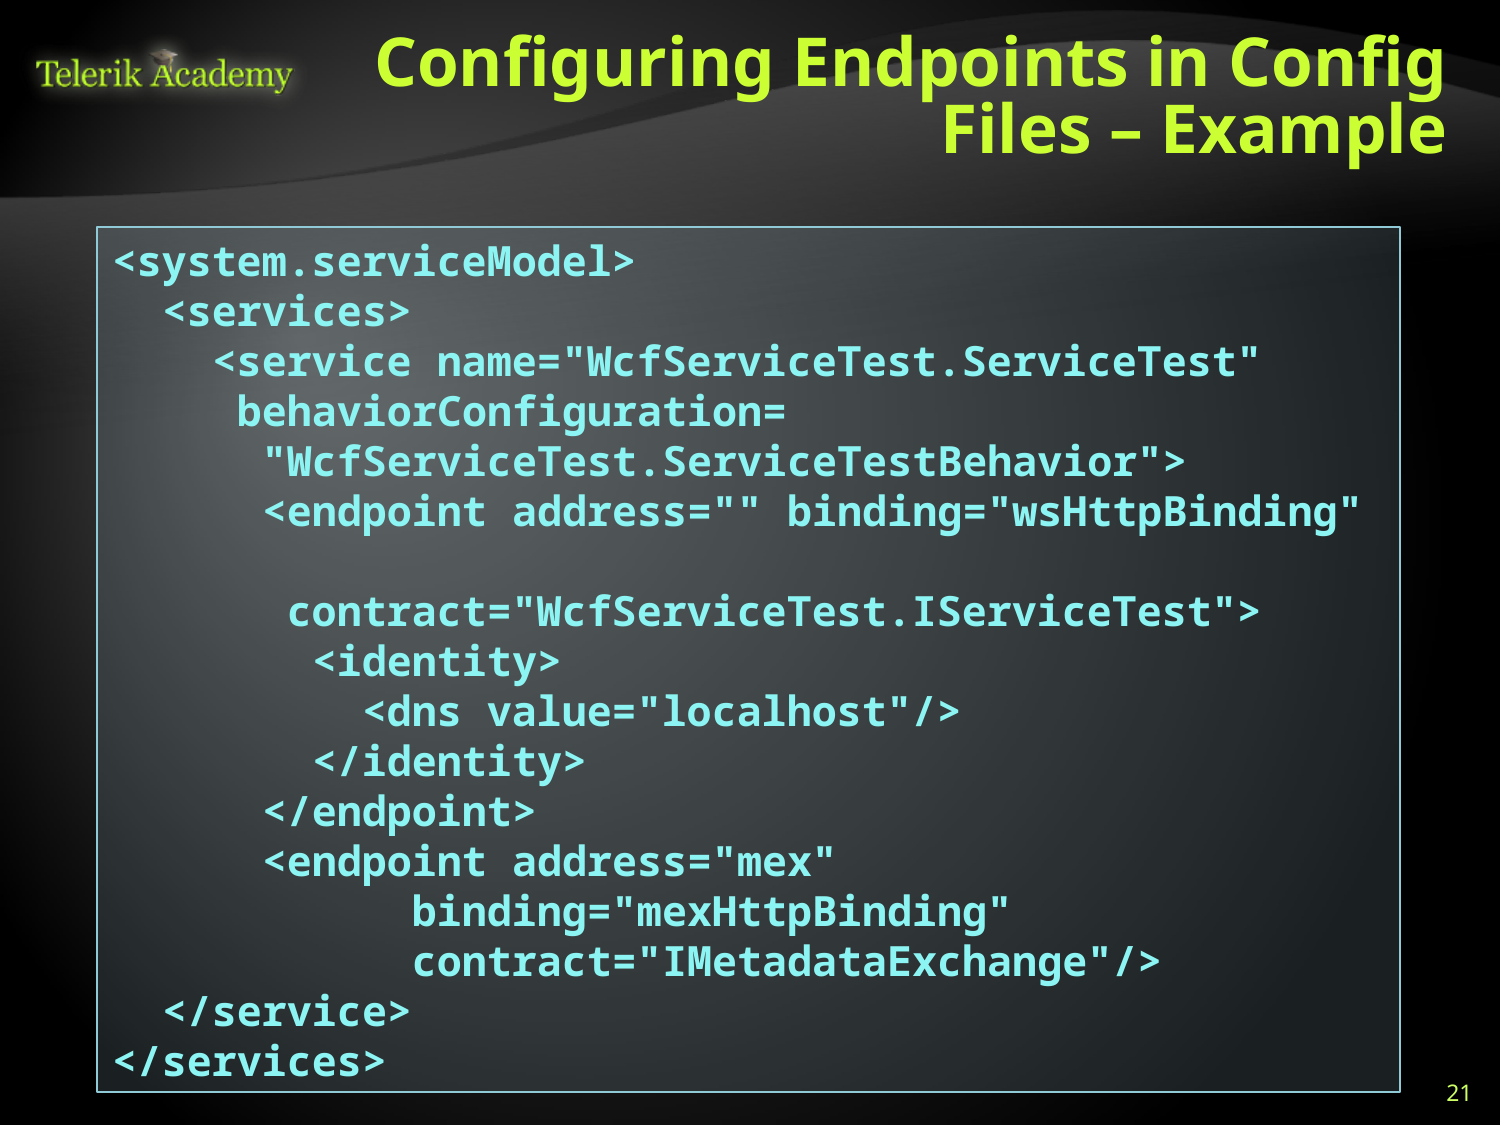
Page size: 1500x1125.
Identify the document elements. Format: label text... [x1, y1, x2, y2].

picture [0, 0, 1500, 1125]
title Configuring Endpoints in Config Files – Example [300, 24, 1463, 175]
text_box <system.serviceModel> <services> <service name="WcfServiceTest.ServiceTest" behaviorConfiguration= "WcfServiceTest.ServiceTestBehavior"> <endpoint address="" binding="wsHttpBinding" contract="WcfServiceTest.IServiceTest"> <identity> <dns value="localhost"/> </identity> </endpoint> <endpoint address="mex" binding="mexHttpBinding" contract="IMetadataExchange"/> </service> </services> [97, 227, 1400, 1093]
slide_number 21 [1412, 1074, 1488, 1113]
